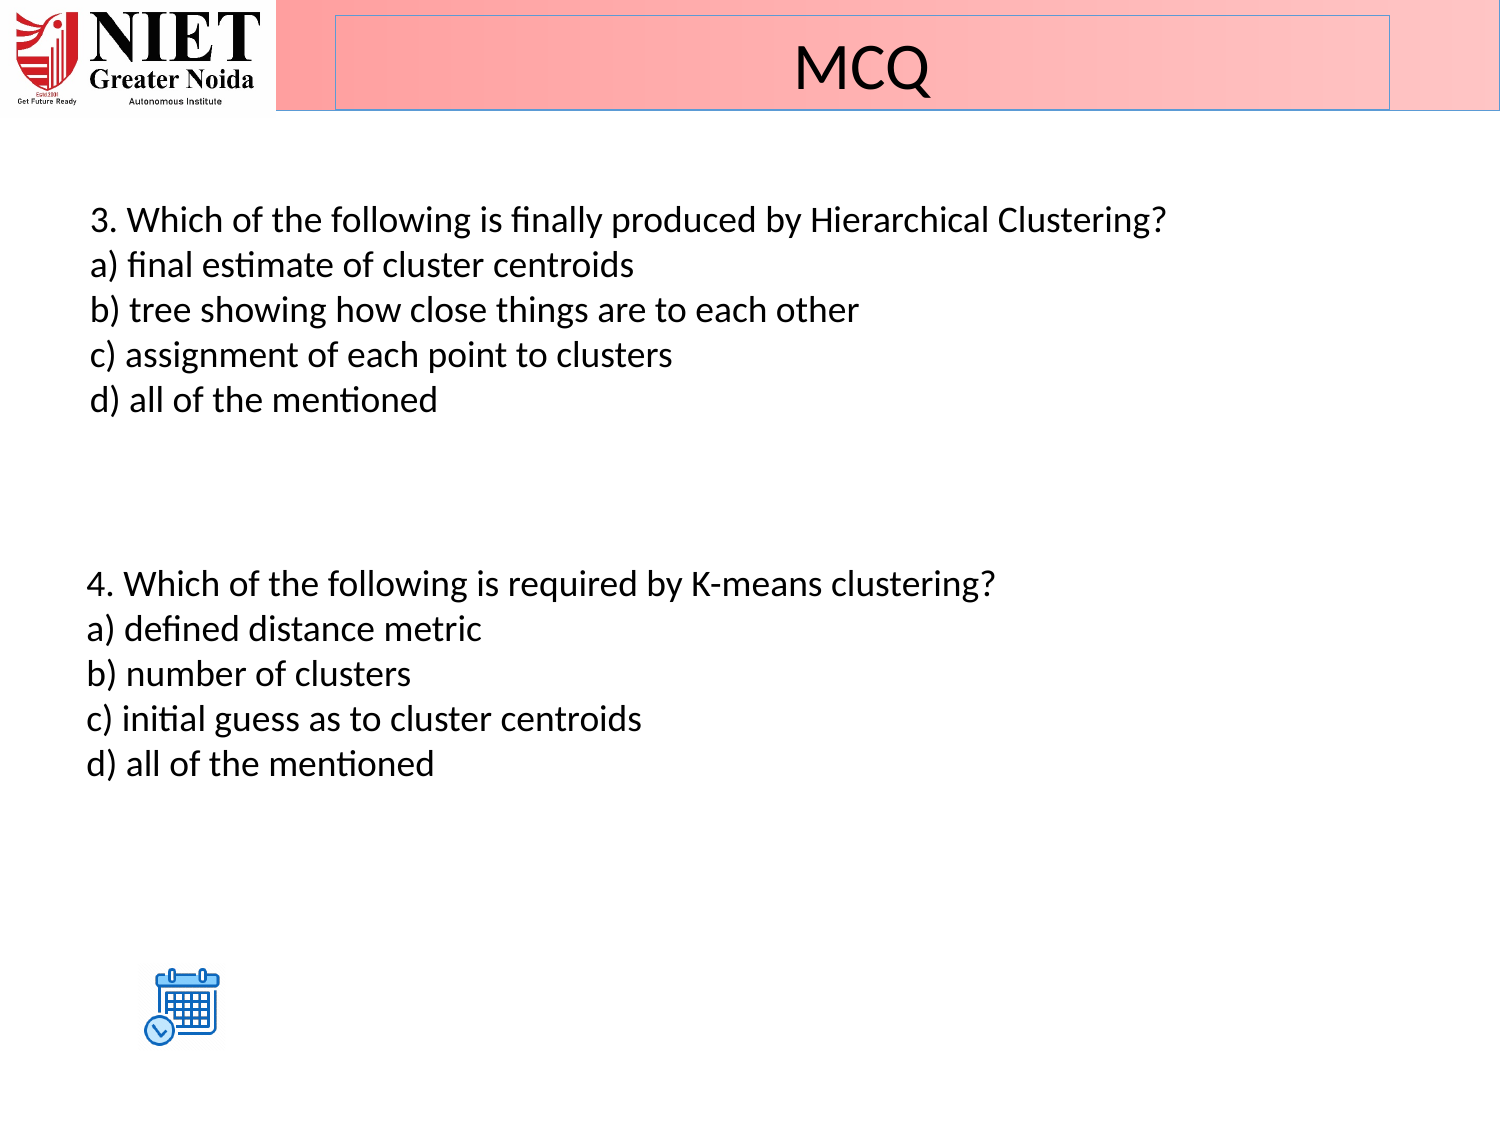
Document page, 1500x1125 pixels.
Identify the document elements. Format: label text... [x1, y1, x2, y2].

text_box 3. Which of the following is finally produced by Hierarchical Clustering? a) final estimate of cluster centroids b) tree showing how close things are to each other c) assignment of each point to clusters d) all of the mentioned [75, 187, 1463, 428]
text_box 4. Which of the following is required by K-means clustering? a) defined distance metric b) number of clusters c) initial guess as to cluster centroids d) all of the mentioned [71, 551, 1400, 791]
text_box MCQ [335, 15, 1390, 110]
picture [137, 962, 226, 1051]
picture [0, 0, 276, 118]
